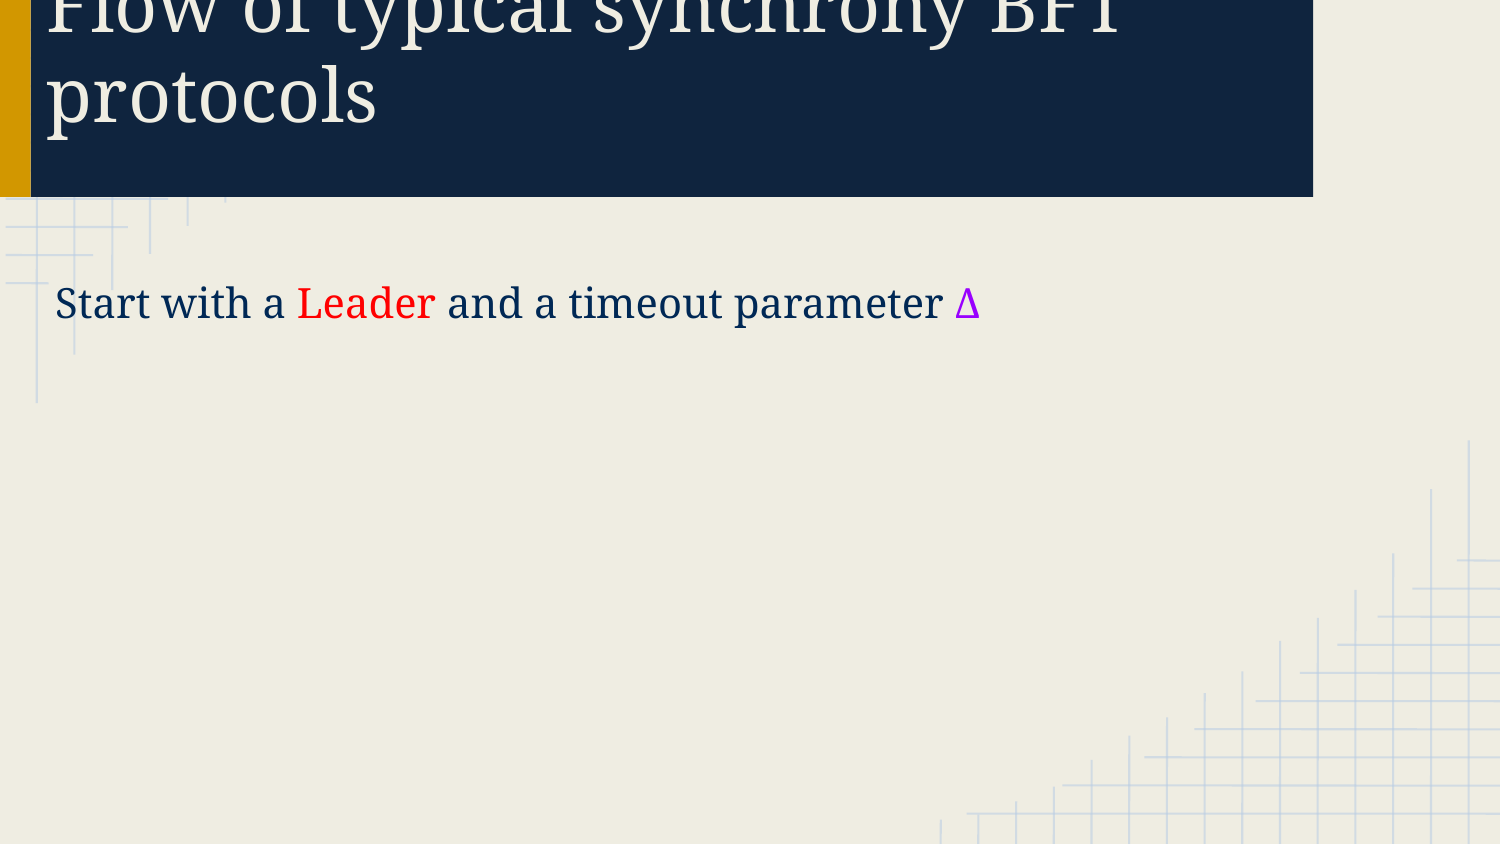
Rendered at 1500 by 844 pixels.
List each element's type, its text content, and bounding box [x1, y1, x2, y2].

title Flow of typical synchrony BFT protocols [31, 0, 1469, 153]
list Start with a Leader and a timeout parameter Δ [40, 261, 1391, 844]
